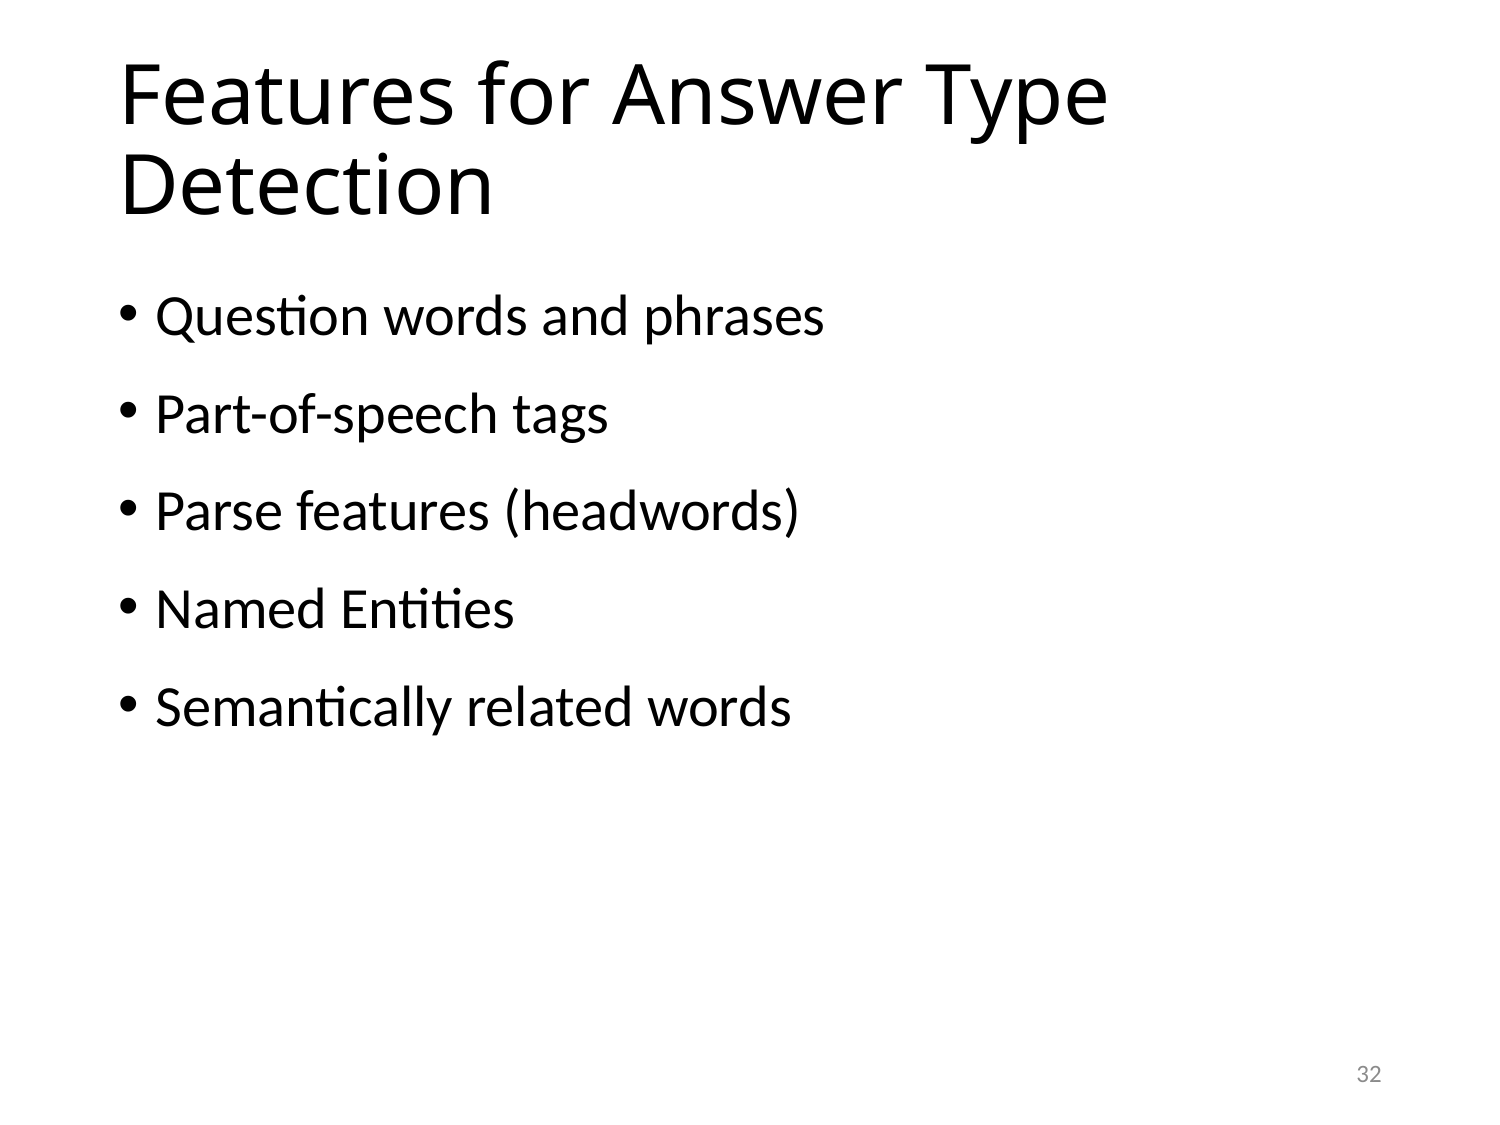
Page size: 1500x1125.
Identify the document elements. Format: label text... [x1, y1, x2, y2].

slide_number 32 [1059, 1042, 1397, 1103]
list Question words and phrases Part-of-speech tags Parse features (headwords) Named Entities Semantically related words [103, 262, 1397, 1014]
title Features for Answer Type Detection [103, 59, 1397, 225]
